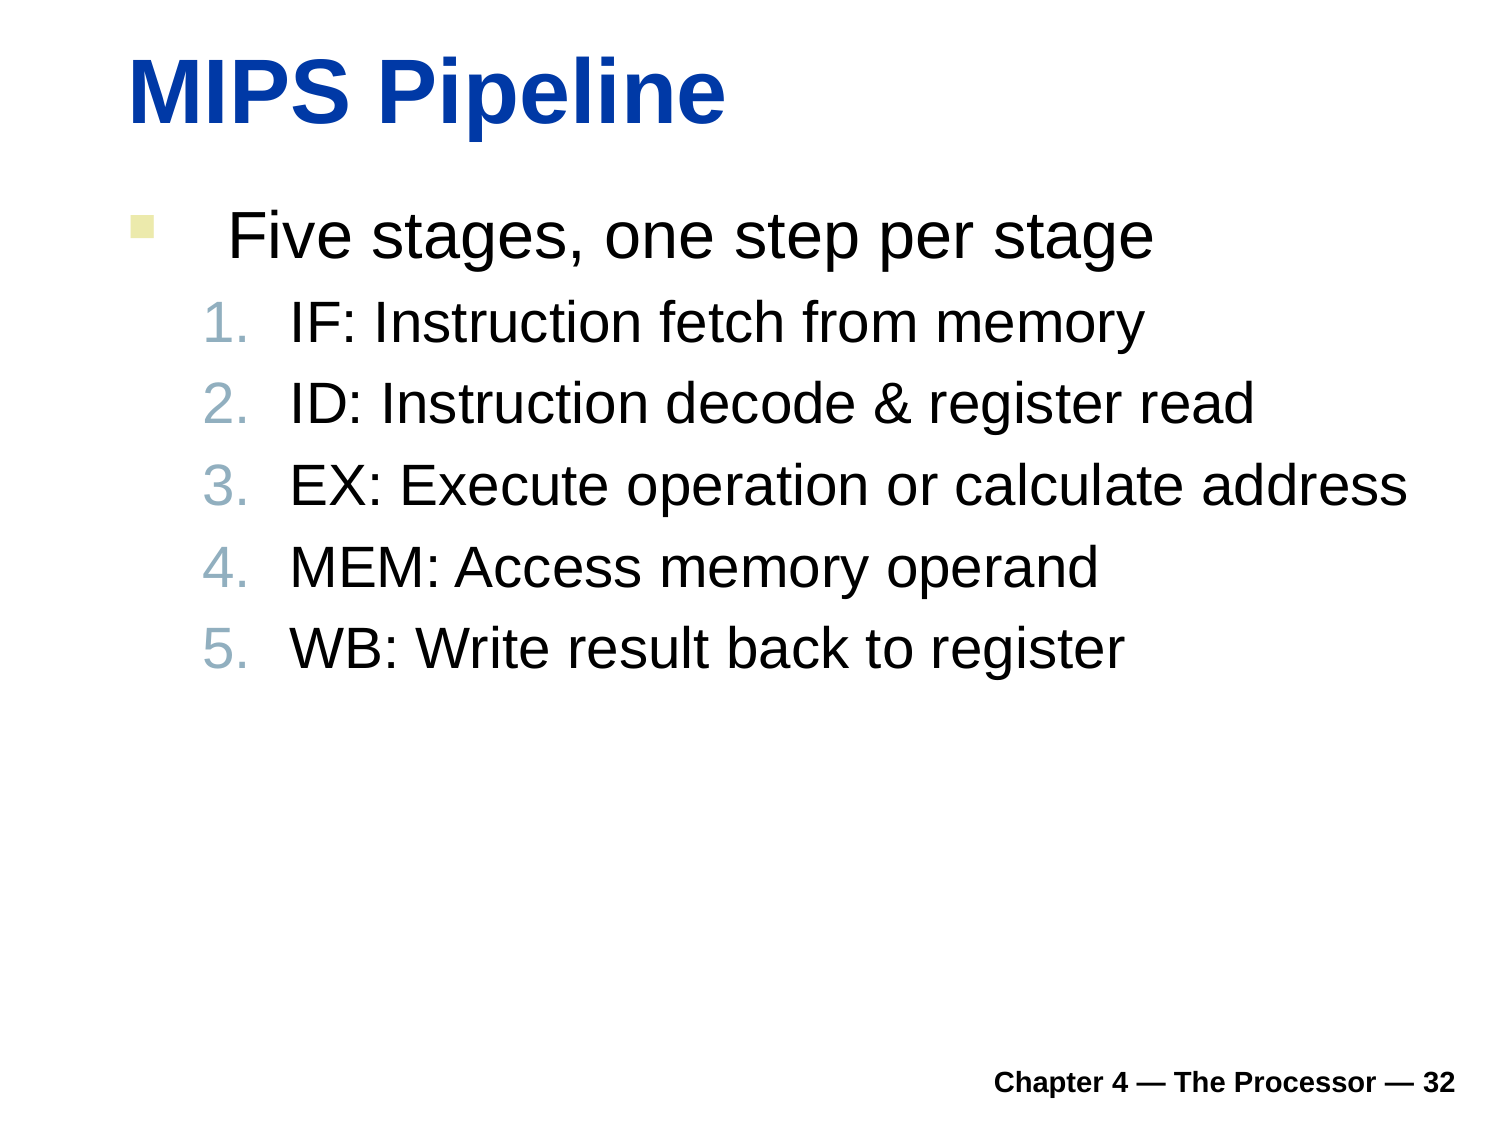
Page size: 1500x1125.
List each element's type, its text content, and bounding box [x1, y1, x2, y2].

list Five stages, one step per stage IF: Instruction fetch from memory ID: Instruction decode & register read EX: Execute operation or calculate address MEM: Access memory operand WB: Write result back to register [112, 184, 1469, 1024]
footer Chapter 4 — The Processor — 32 [277, 1046, 1471, 1106]
title MIPS Pipeline [112, 23, 1468, 149]
